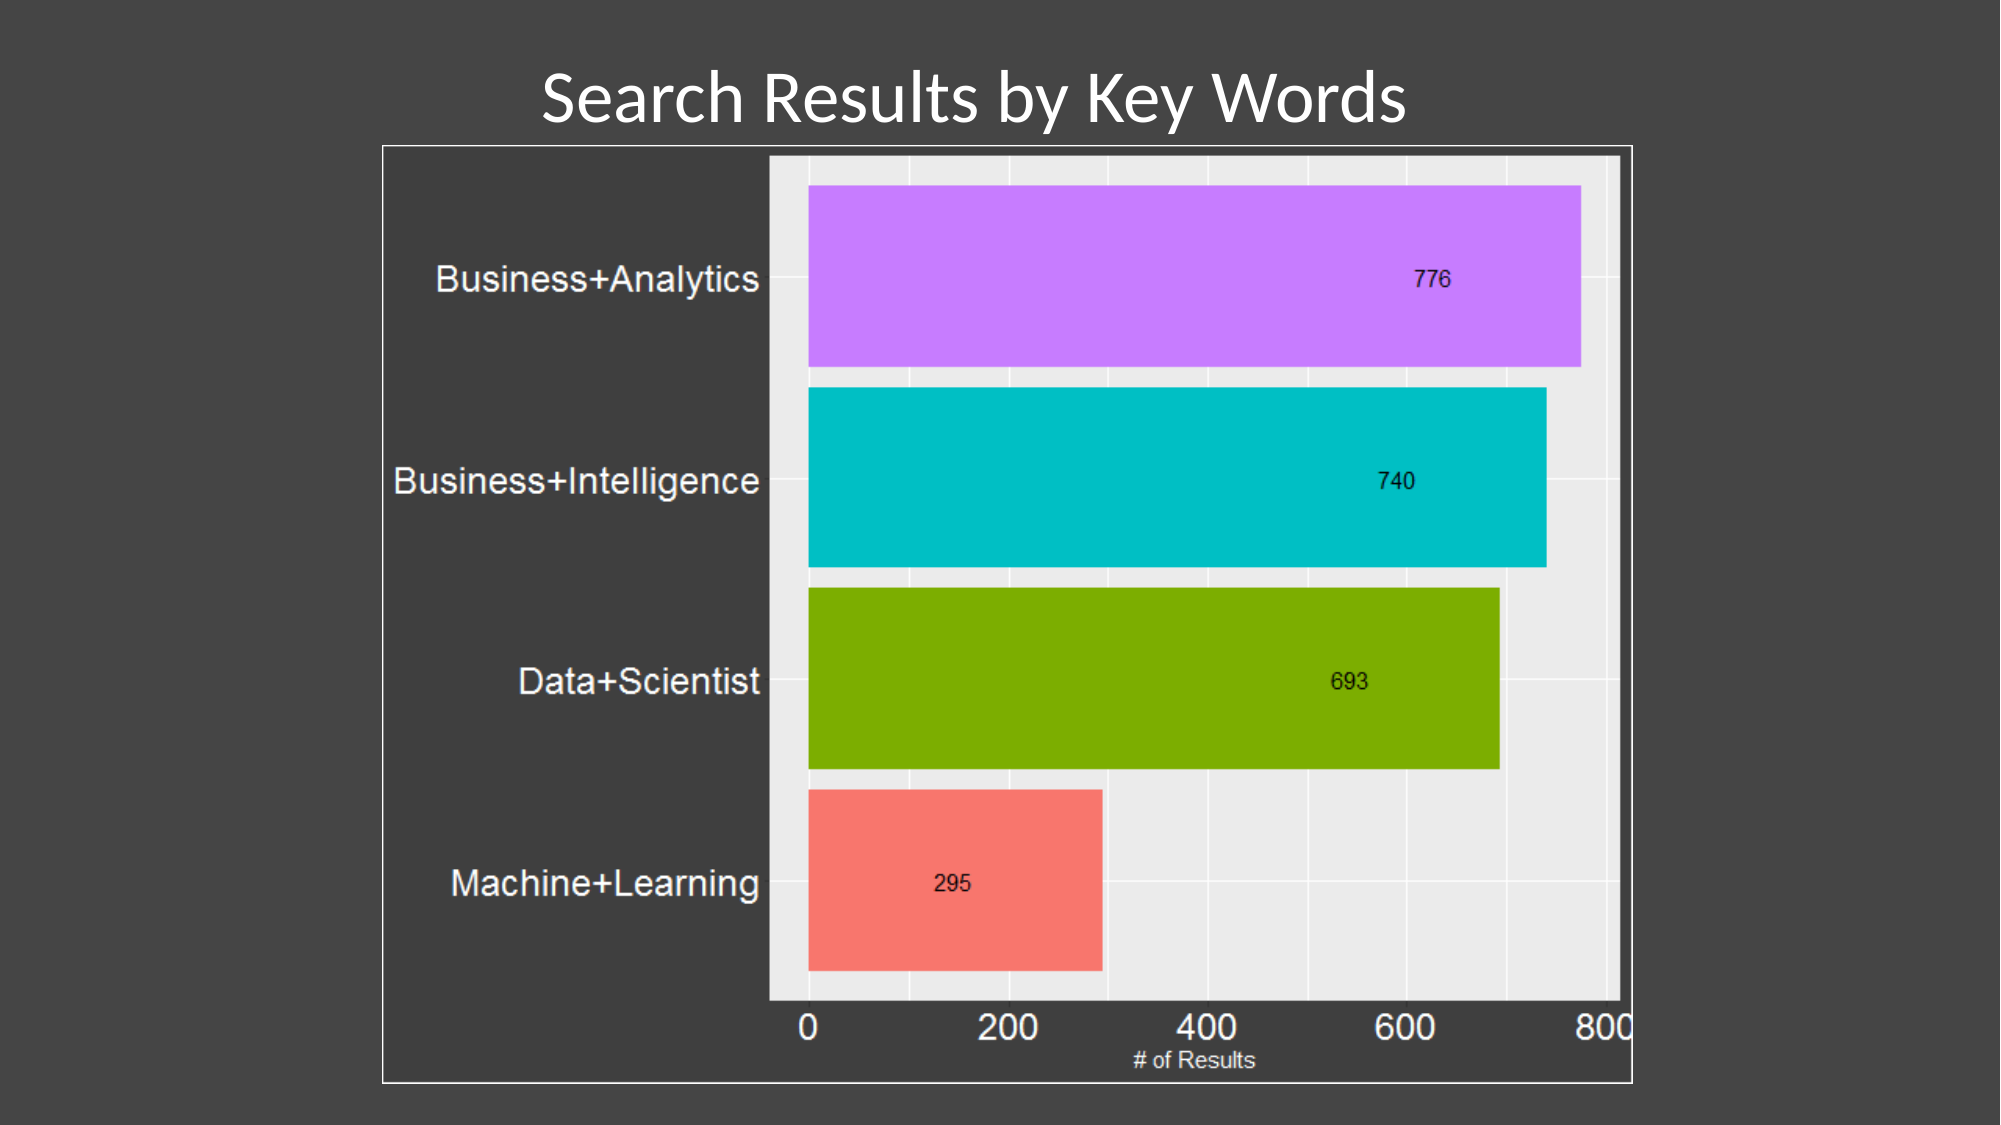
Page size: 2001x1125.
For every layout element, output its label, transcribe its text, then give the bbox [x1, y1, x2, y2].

text_box Search Results by Key Words [527, 39, 1488, 145]
picture [382, 145, 1633, 1084]
